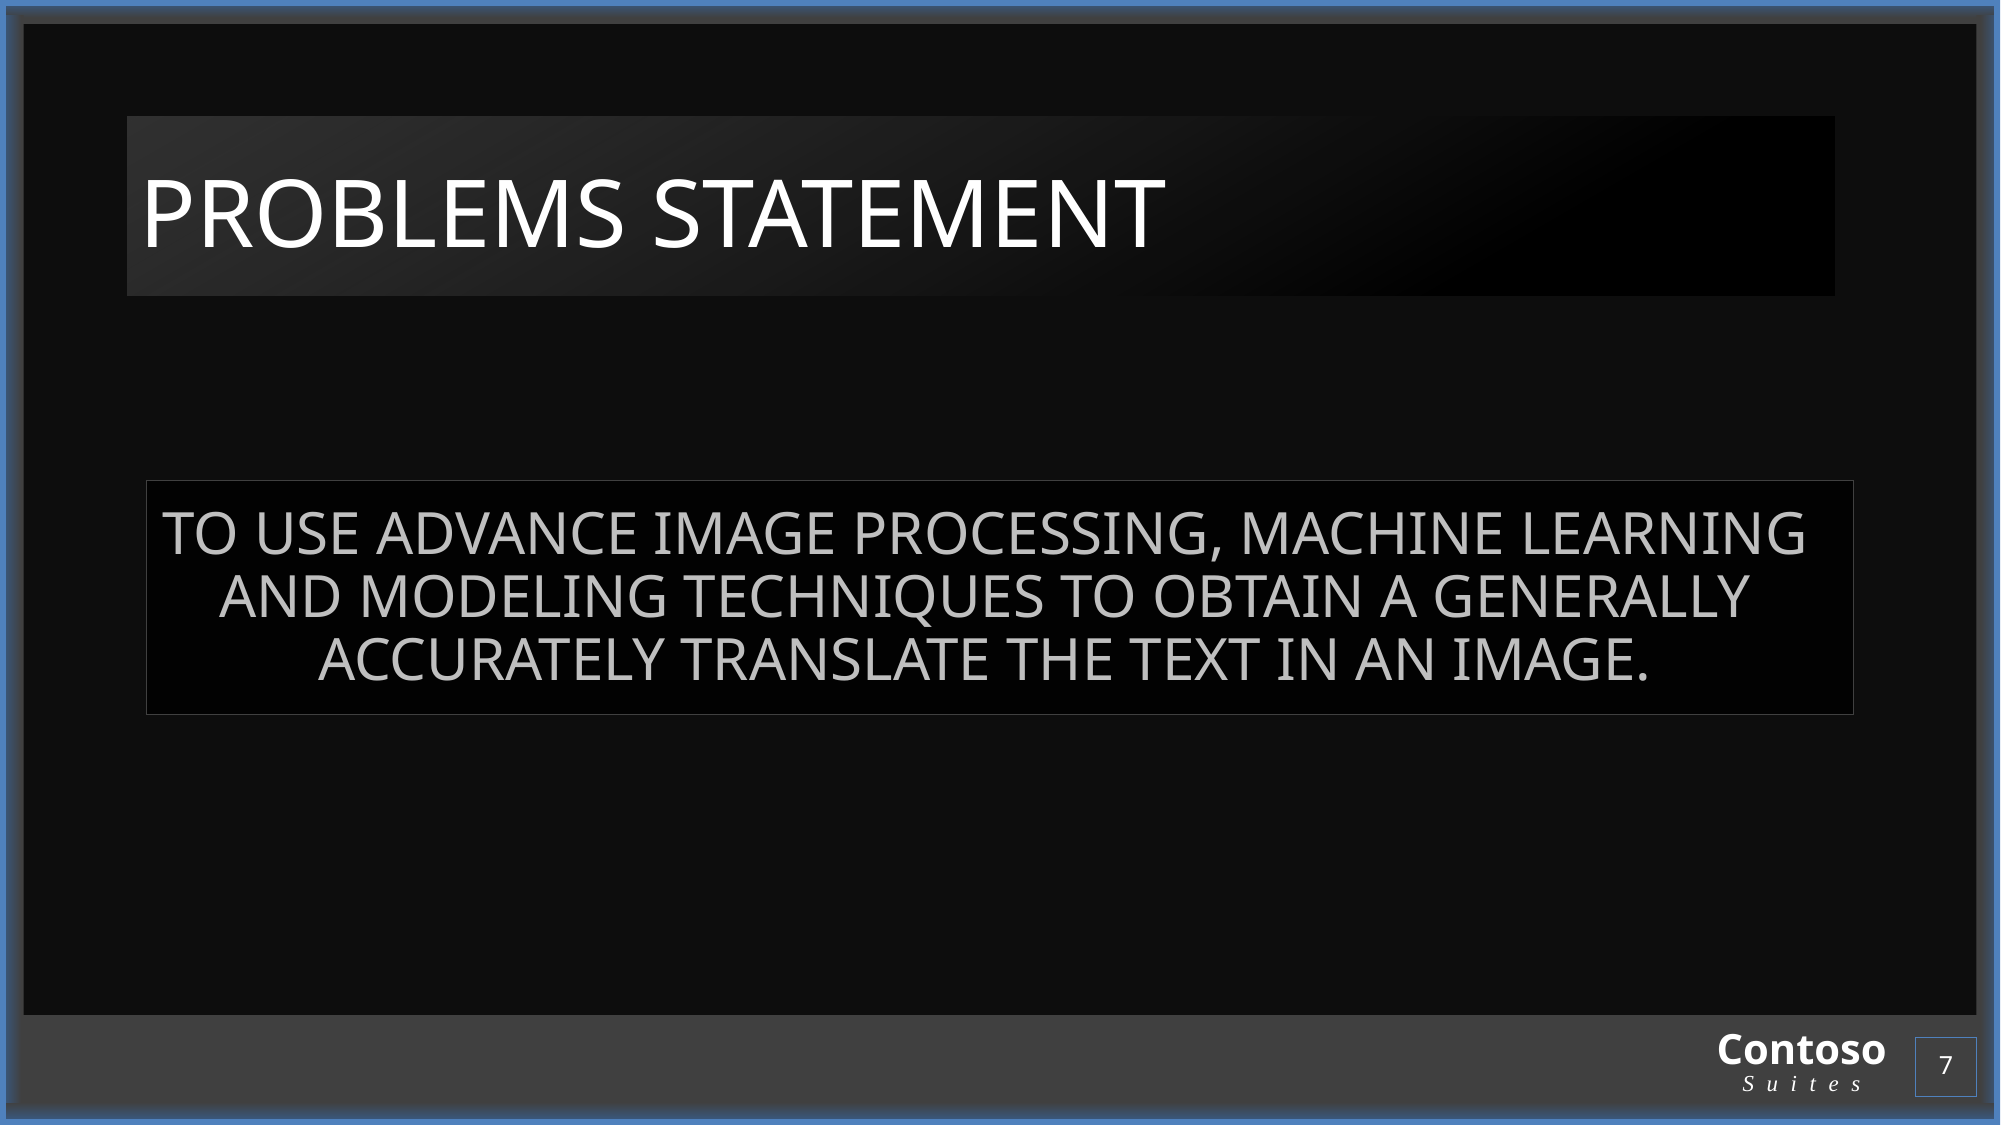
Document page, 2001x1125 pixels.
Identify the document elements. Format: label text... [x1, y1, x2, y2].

subtitle TO USE ADVANCE IMAGE PROCESSING, MACHINE LEARNING AND MODELING TECHNIQUES TO OBTAIN A GENERALLY ACCURATELY TRANSLATE THE TEXT IN AN IMAGE. [146, 480, 1854, 715]
title PROBLEMS STATEMENT [127, 116, 1835, 296]
slide_number 7 [1915, 1037, 1977, 1097]
